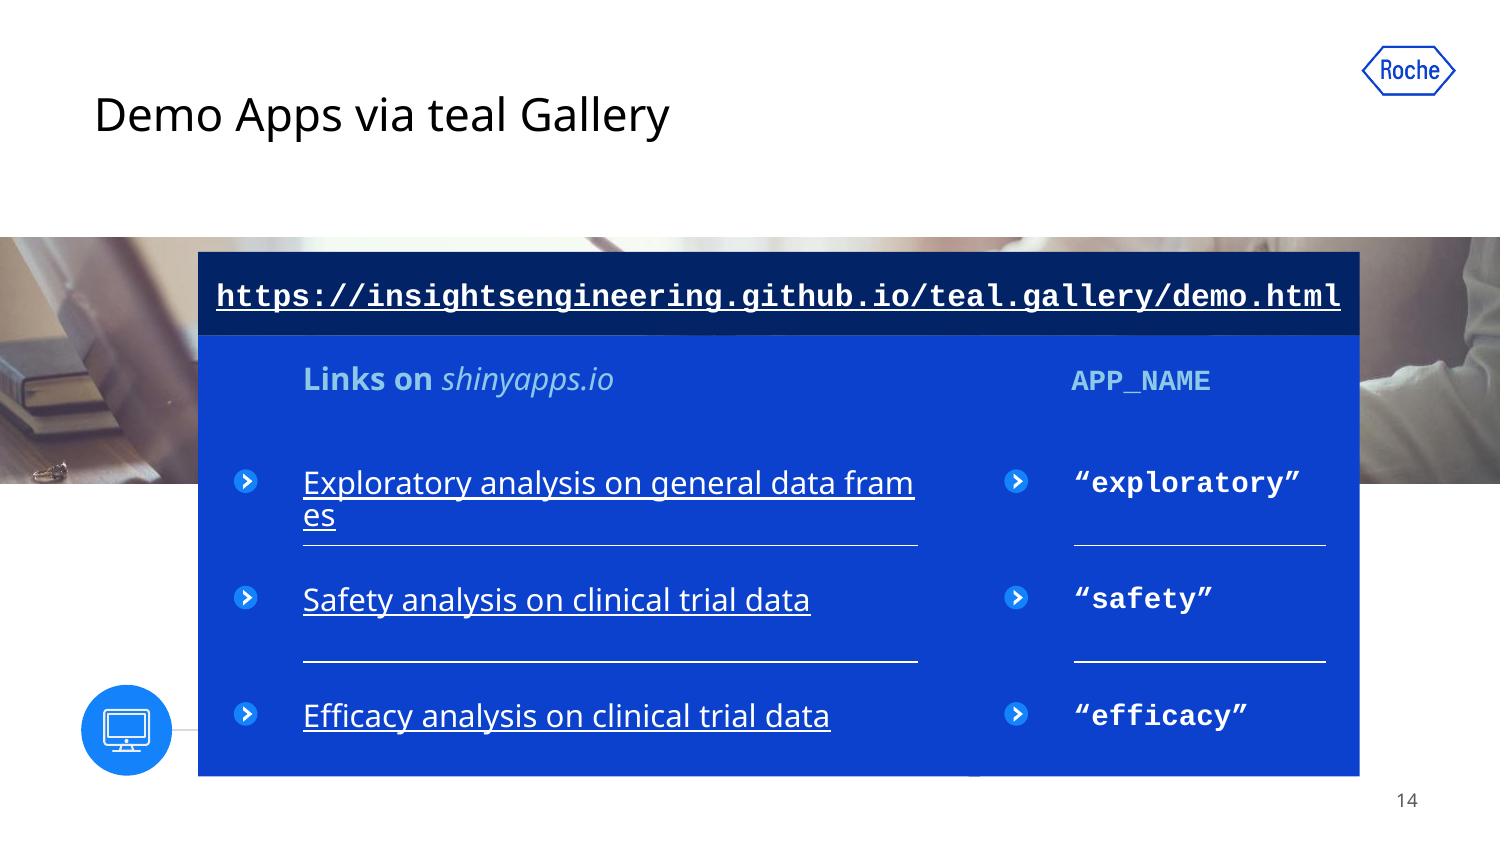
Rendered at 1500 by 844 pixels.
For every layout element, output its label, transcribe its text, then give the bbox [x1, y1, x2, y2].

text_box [968, 335, 1361, 777]
text_box [198, 493, 963, 777]
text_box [80, 684, 173, 776]
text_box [233, 463, 931, 735]
picture [1359, 43, 1458, 97]
picture [0, 237, 1500, 484]
title Demo Apps via teal Gallery [93, 70, 1313, 165]
